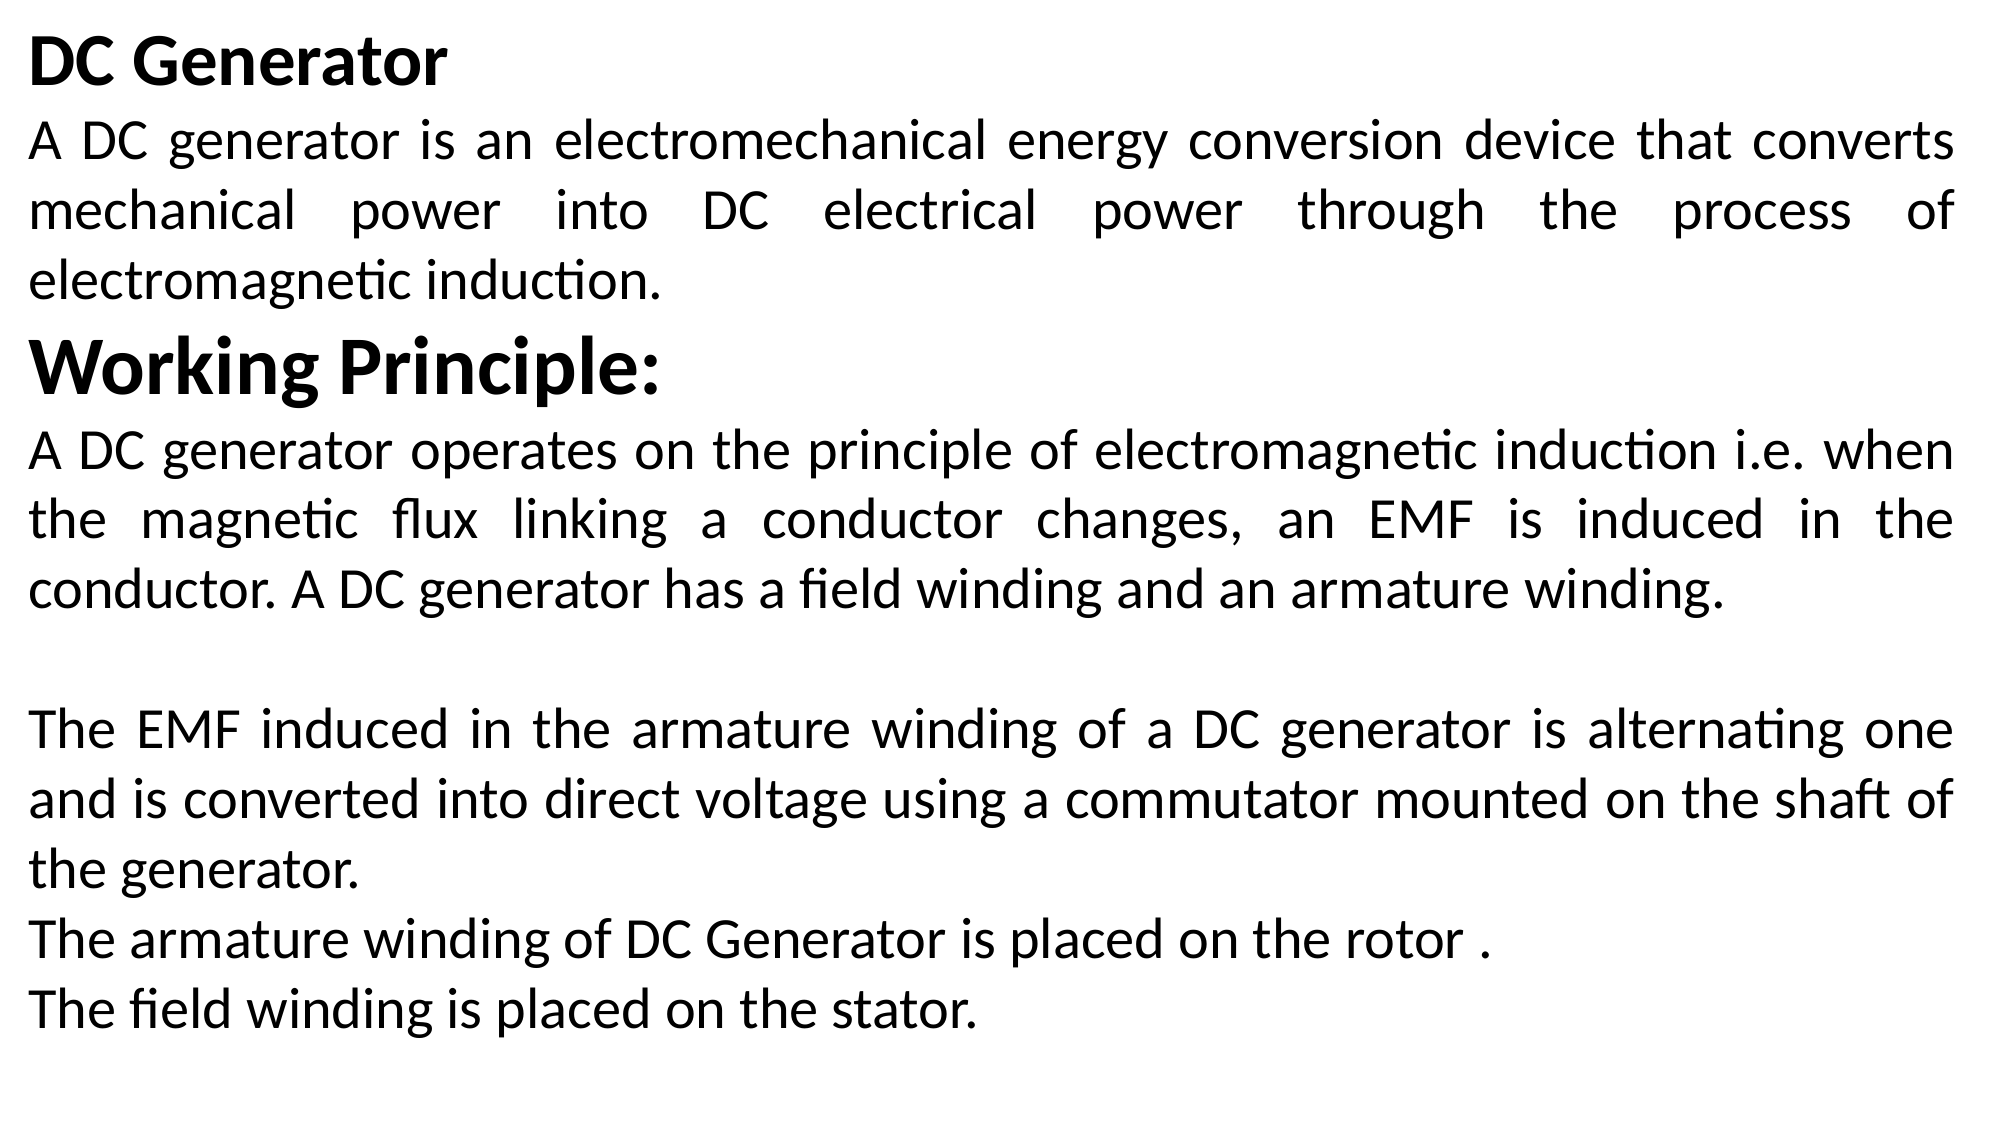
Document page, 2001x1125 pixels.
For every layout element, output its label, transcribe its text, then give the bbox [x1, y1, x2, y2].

text_box DC Generator A DC generator is an electromechanical energy conversion device that converts mechanical power into DC electrical power through the process of electromagnetic induction. Working Principle: A DC generator operates on the principle of electromagnetic induction i.e. when the magnetic flux linking a conductor changes, an EMF is induced in the conductor. A DC generator has a field winding and an armature winding. The EMF induced in the armature winding of a DC generator is alternating one and is converted into direct voltage using a commutator mounted on the shaft of the generator. The armature winding of DC Generator is placed on the rotor . The field winding is placed on the stator. [13, 3, 1971, 1048]
